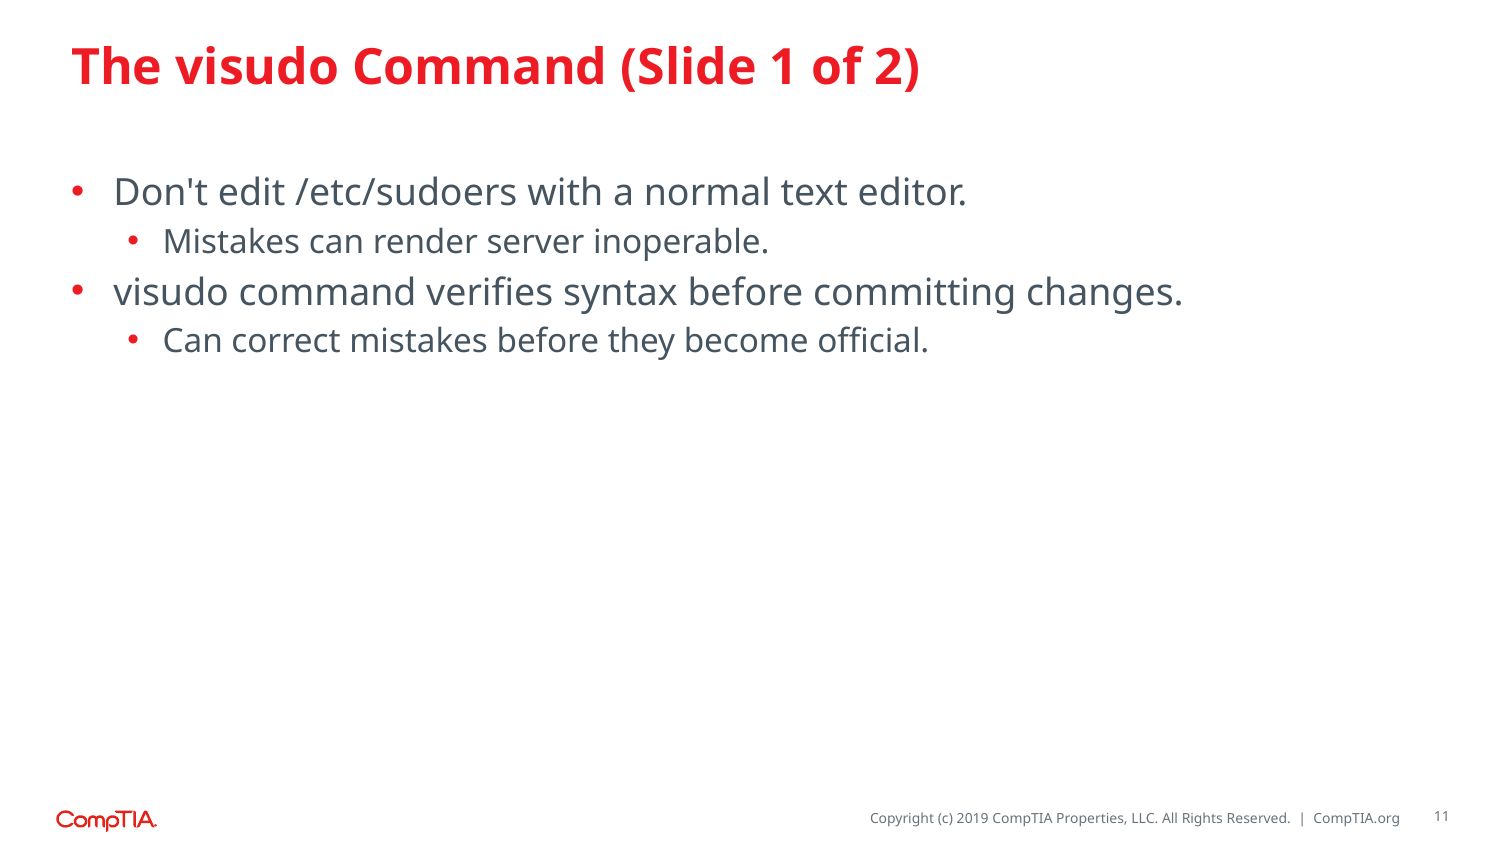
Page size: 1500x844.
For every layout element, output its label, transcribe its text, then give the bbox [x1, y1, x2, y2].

title The visudo Command (Slide 1 of 2) [56, 12, 1444, 117]
slide_number 11 [1407, 800, 1450, 835]
list Don't edit /etc/sudoers with a normal text editor. Mistakes can render server inoperable. visudo command verifies syntax before committing changes. Can correct mistakes before they become official. [56, 160, 1444, 746]
